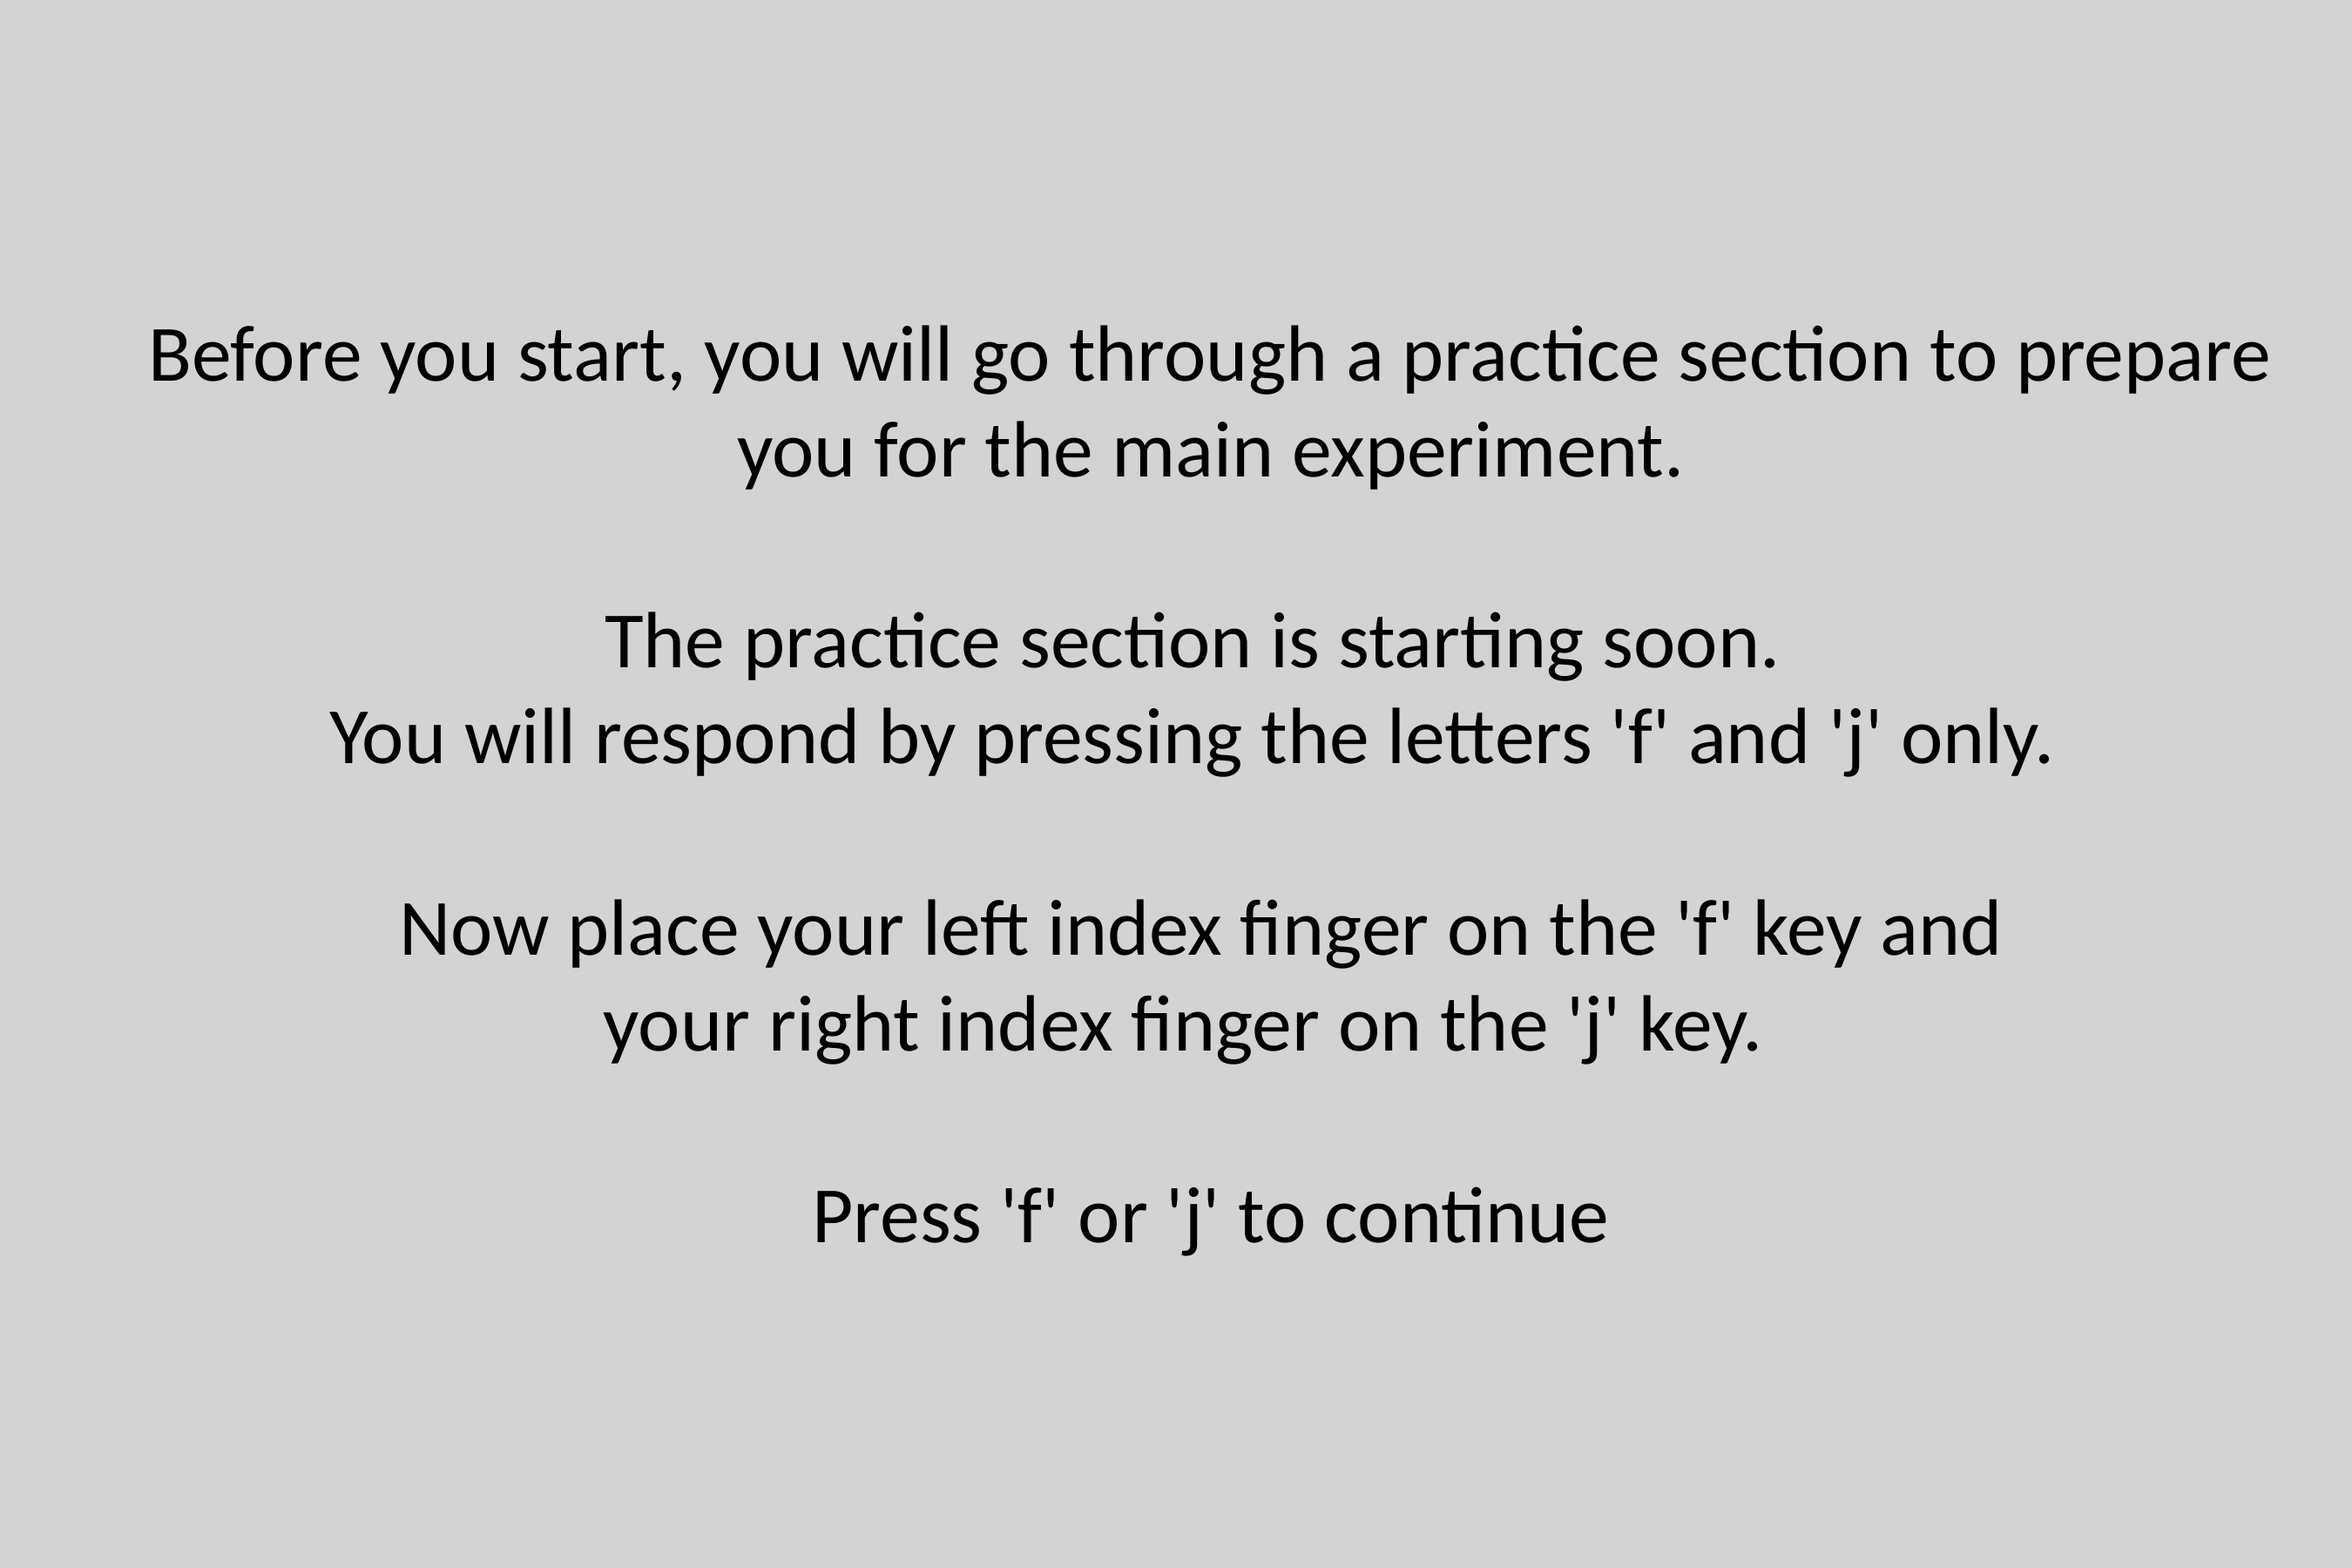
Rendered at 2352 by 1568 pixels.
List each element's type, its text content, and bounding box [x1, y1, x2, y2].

text_box Before you start, you will go through a practice section to prepare you for the main experiment. The practice section is starting soon. You will respond by pressing the letters 'f' and 'j' only. Now place your left index finger on the 'f' key and your right index finger on the 'j' key. Press 'f' or 'j' to continue [120, 199, 2302, 1362]
